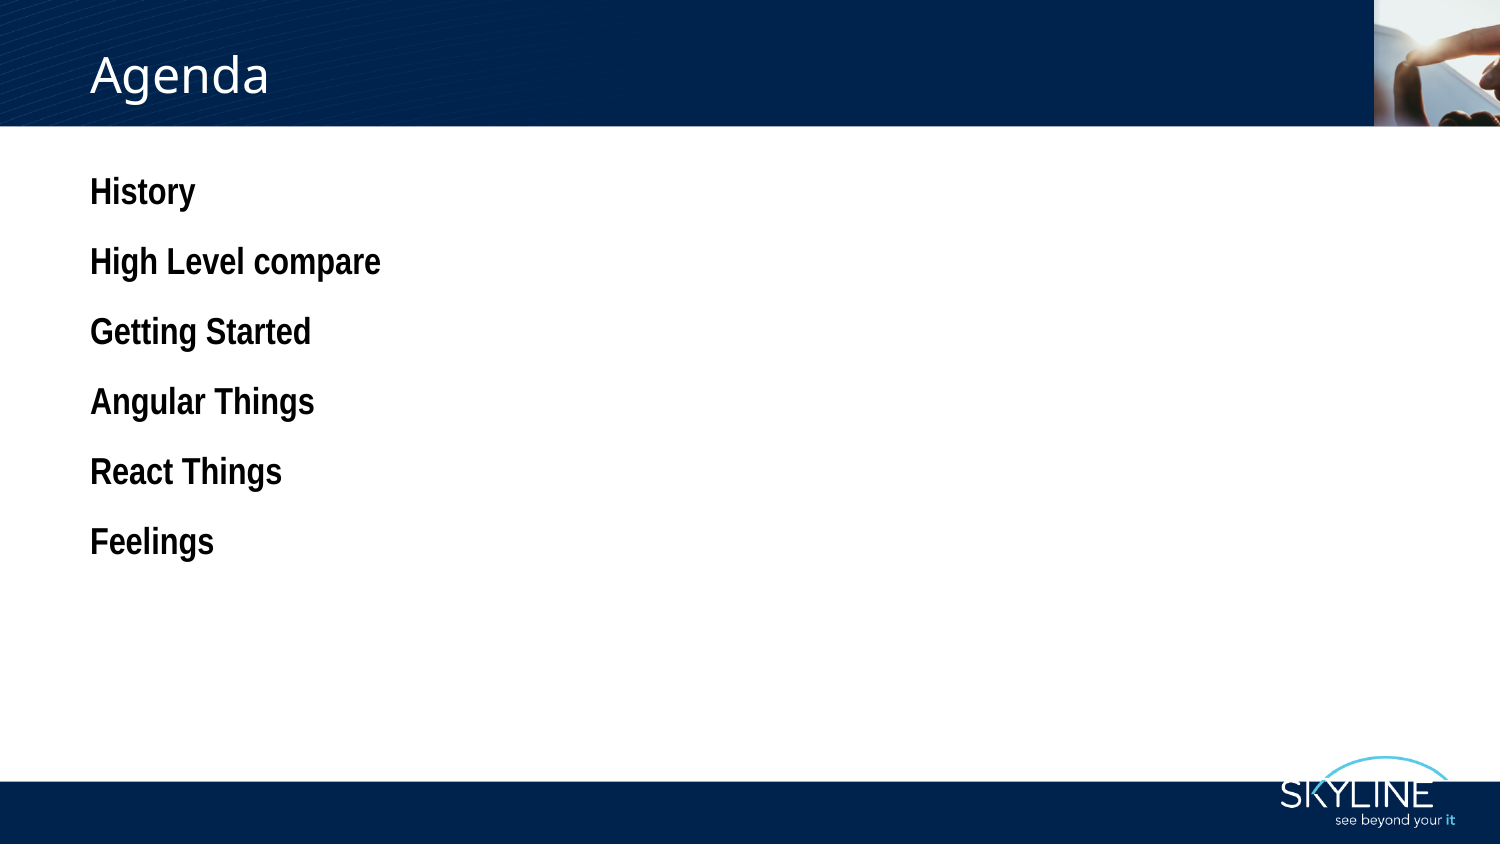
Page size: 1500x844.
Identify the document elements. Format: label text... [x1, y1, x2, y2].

title Agenda [75, 34, 1305, 125]
picture [0, 0, 1500, 844]
list History High Level compare Getting Started Angular Things React Things Feelings [75, 159, 1425, 717]
